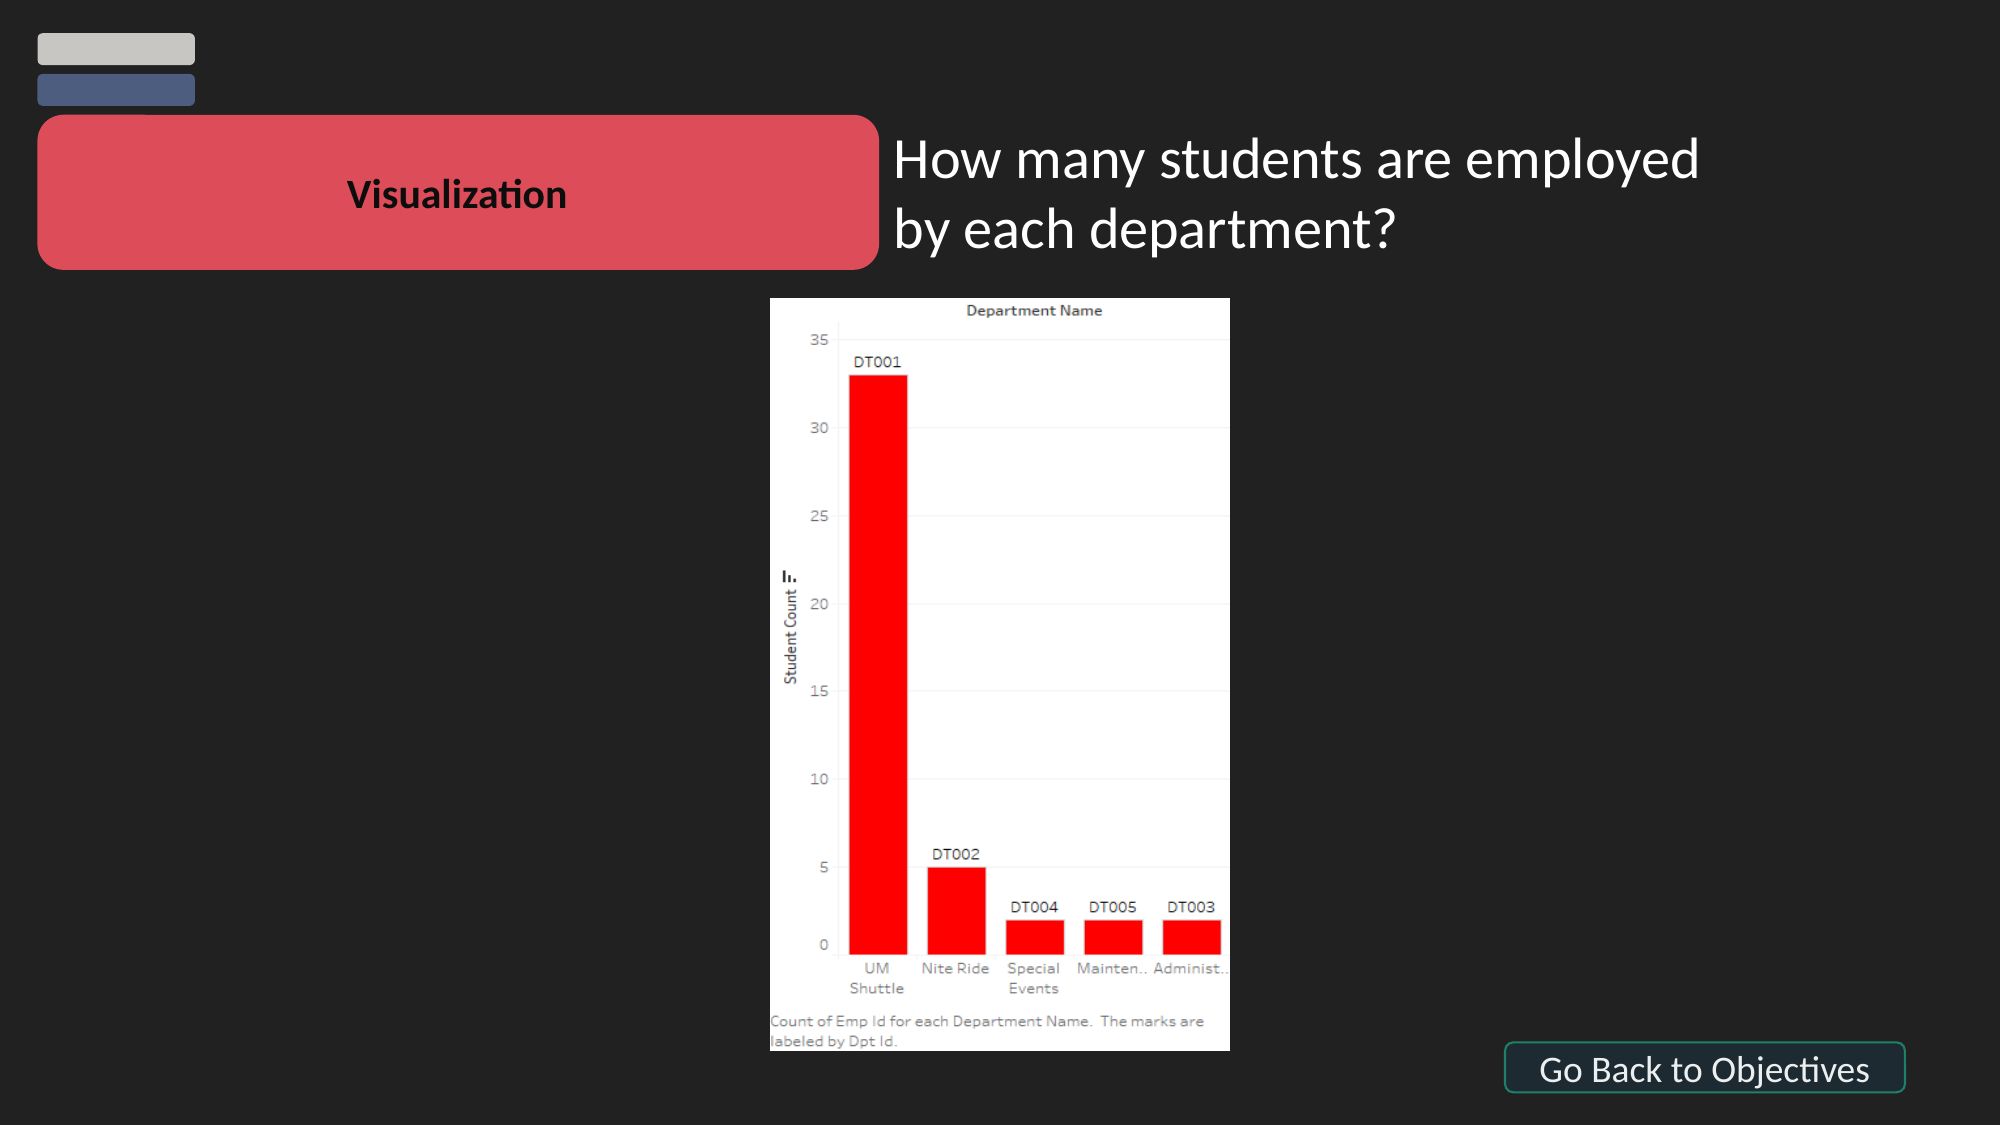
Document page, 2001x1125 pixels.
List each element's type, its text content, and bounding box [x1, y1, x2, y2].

text_box Go Back to Objectives [1503, 1041, 1907, 1094]
text_box How many students are employed by each department? [879, 113, 1776, 268]
text_box [36, 113, 879, 271]
text_box [36, 32, 197, 67]
text_box [36, 72, 196, 107]
text_box Visualization [332, 159, 585, 225]
picture [770, 298, 1230, 1051]
